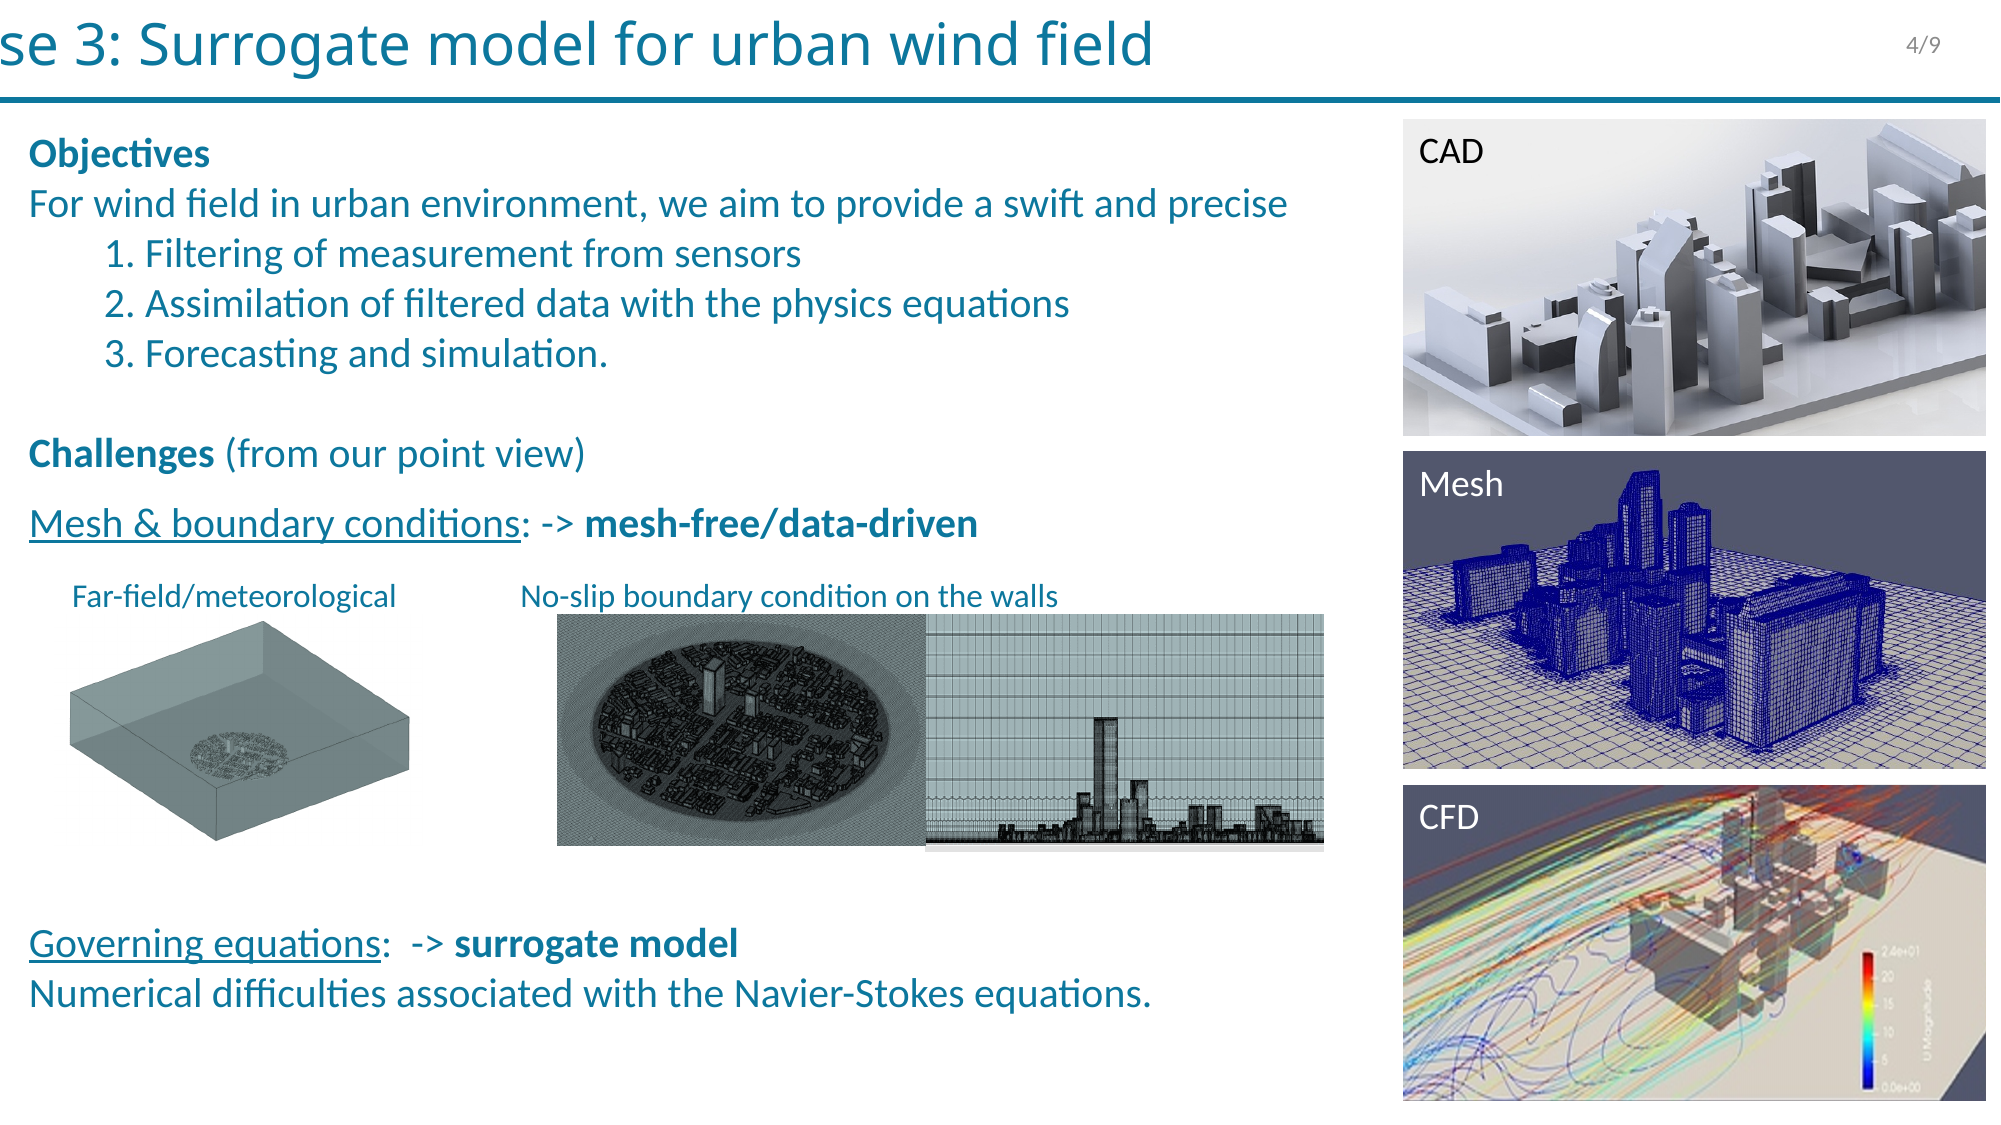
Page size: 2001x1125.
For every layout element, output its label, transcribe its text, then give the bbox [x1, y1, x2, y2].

text_box No-slip boundary condition on the walls [505, 566, 1074, 622]
picture [54, 614, 423, 846]
slide_number 4/9 [1506, 13, 1957, 74]
picture [1403, 119, 1986, 436]
text_box Case 3: Surrogate model for urban wind field [0, 0, 1171, 85]
picture [556, 614, 1324, 852]
text_box Far-field/meteorological [57, 566, 413, 614]
picture [1403, 784, 1986, 1101]
picture [1403, 451, 1986, 769]
text_box Objectives For wind field in urban environment, we aim to provide a swift and precise 1. Filtering of measurement from sensors 2. Assimilation of filtered data with the physics equations 3. Forecasting and simulation. Challenges (from our point view) Mesh & boundary conditions: -> mesh-free/data-driven Governing equations: -> surrogate model Numerical difficulties associated with the Navier-Stokes equations. [14, 118, 1310, 1024]
